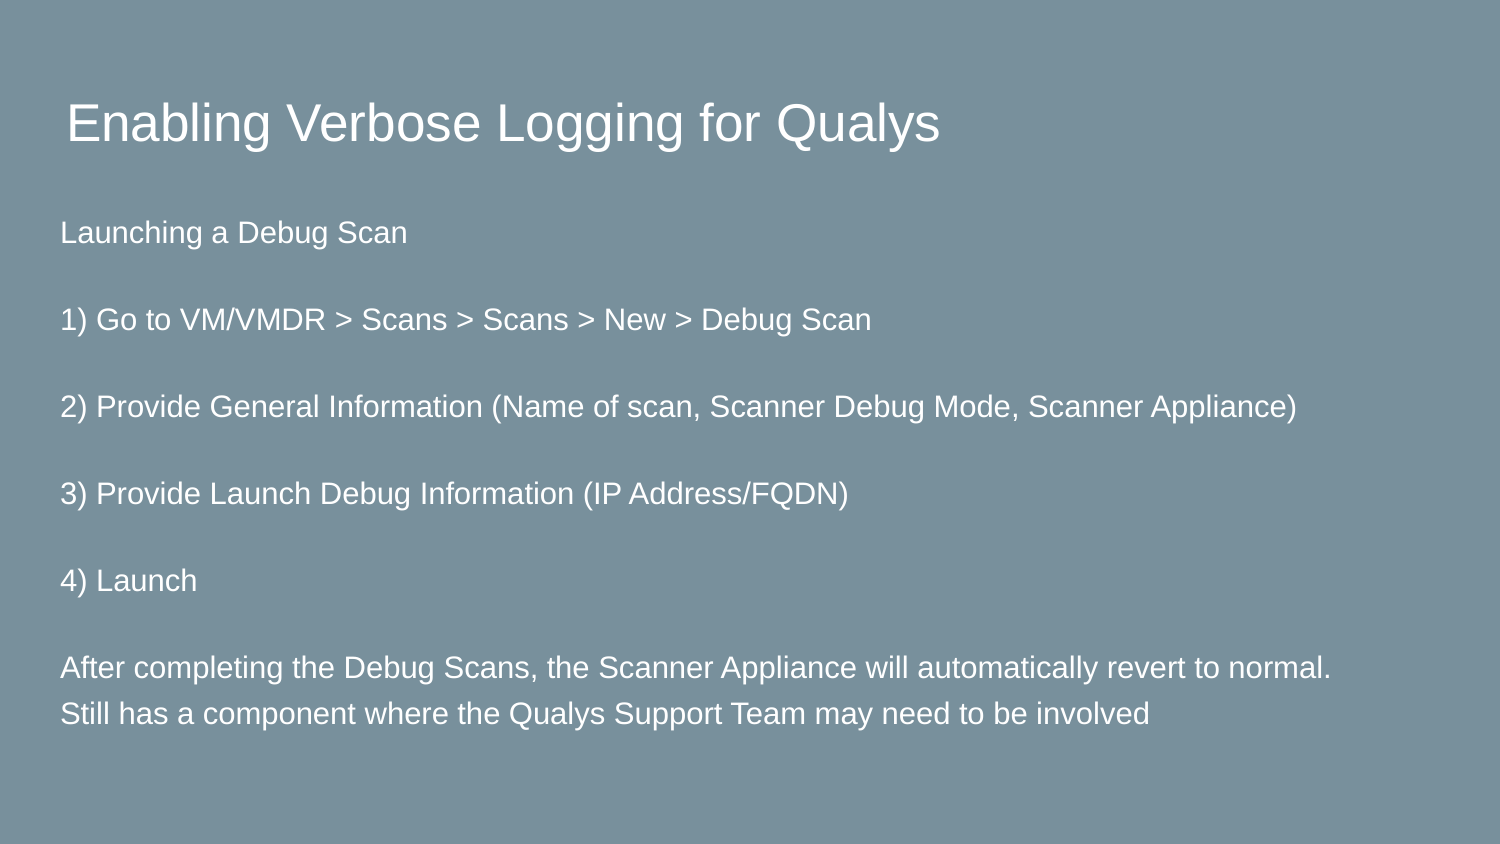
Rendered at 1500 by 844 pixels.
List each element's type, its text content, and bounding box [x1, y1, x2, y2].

title Enabling Verbose Logging for Qualys [51, 72, 1449, 167]
list Launching a Debug Scan 1) Go to VM/VMDR > Scans > Scans > New > Debug Scan 2) Provide General Information (Name of scan, Scanner Debug Mode, Scanner Appliance) 3) Provide Launch Debug Information (IP Address/FQDN) 4) Launch After completing the Debug Scans, the Scanner Appliance will automatically revert to normal. Still has a component where the Qualys Support Team may need to be involved [44, 189, 1460, 750]
